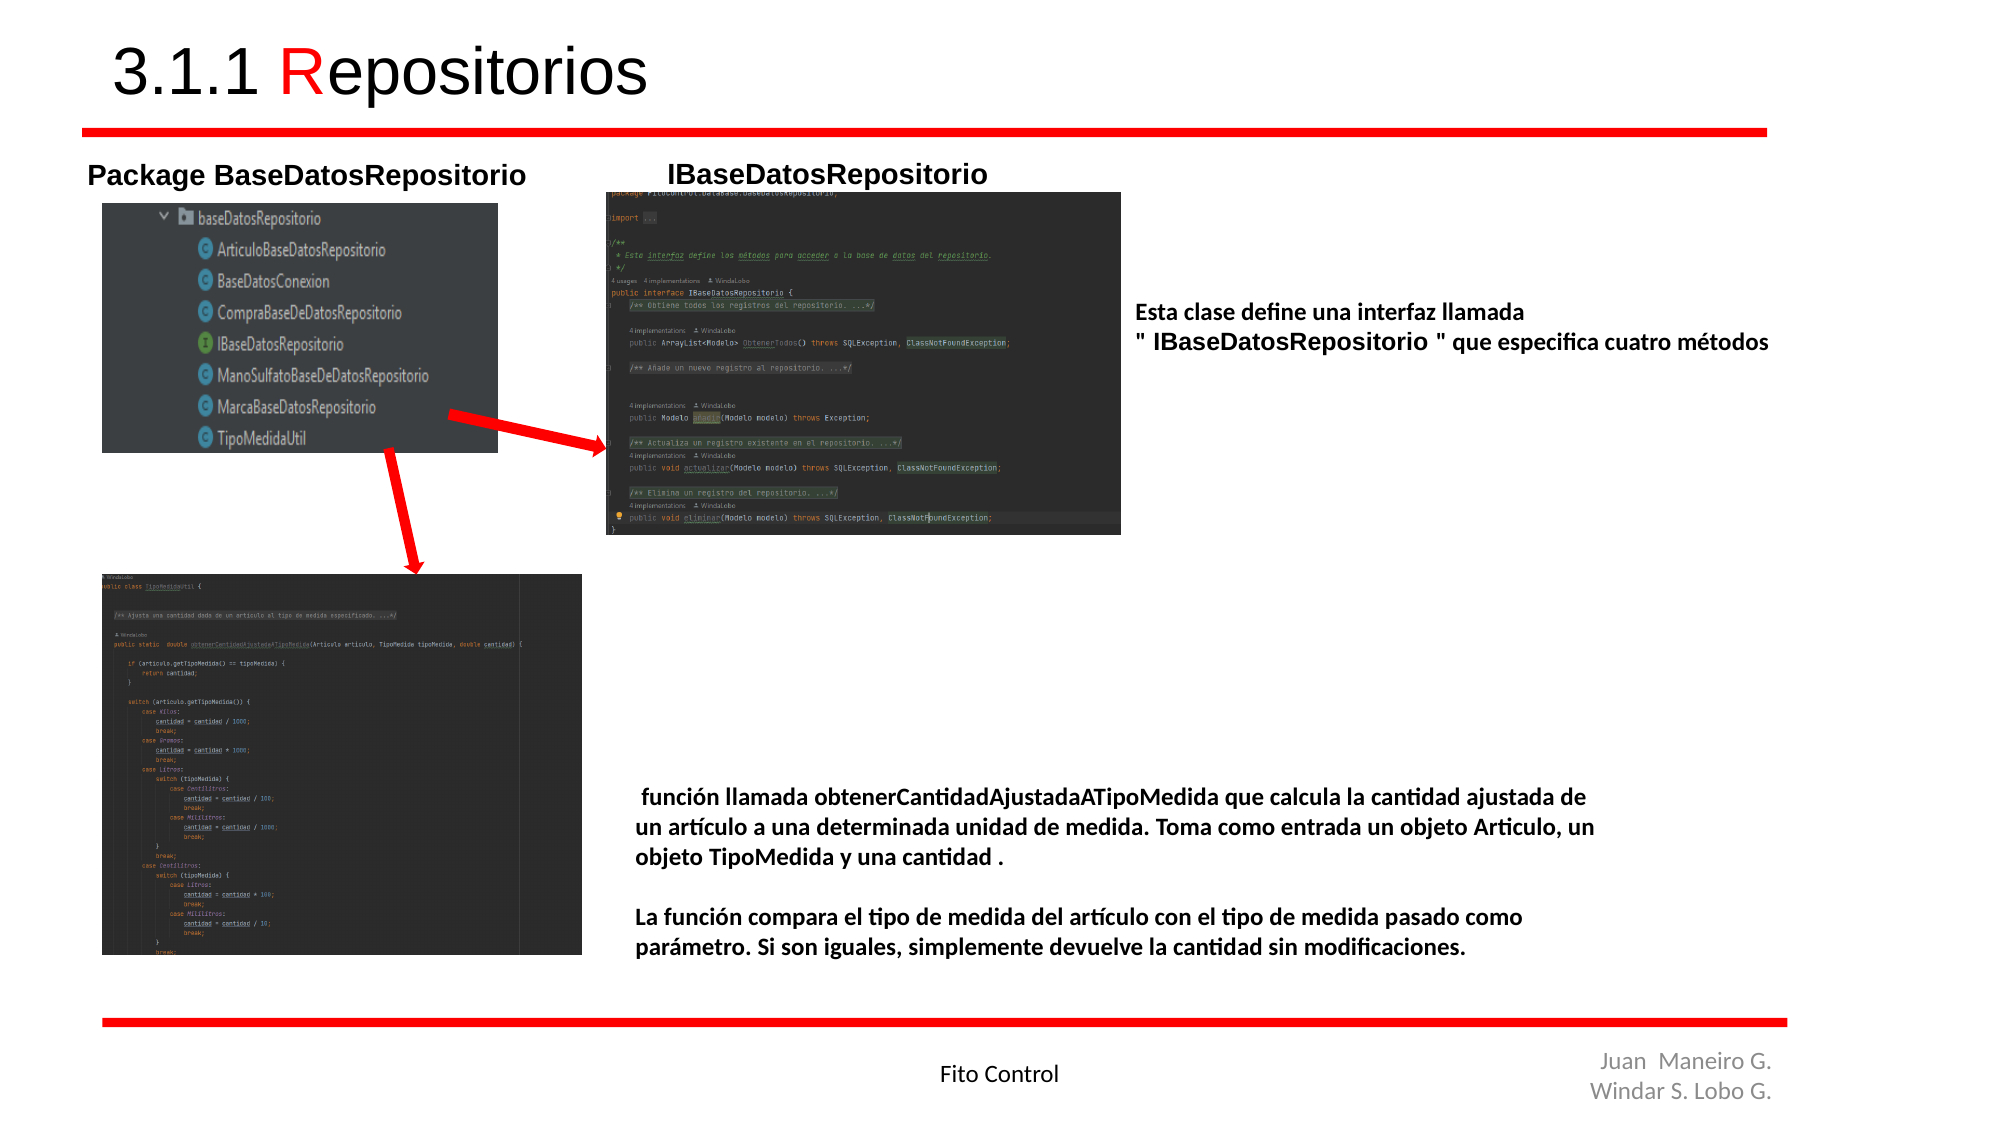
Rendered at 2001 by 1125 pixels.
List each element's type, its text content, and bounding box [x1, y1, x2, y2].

text_box IBaseDatosRepositorio [652, 147, 1068, 192]
text_box [384, 453, 425, 574]
footer Fito Control [662, 1042, 1338, 1103]
slide_number Juan Maneiro G. Windar S. Lobo G. [1337, 1044, 1788, 1104]
text_box [81, 127, 1768, 138]
text_box [101, 1017, 1788, 1028]
text_box Package BaseDatosRepositorio [64, 148, 550, 199]
text_box Esta clase define una interfaz llamada " IBaseDatosRepositorio " que especifica cuatro métodos [1121, 287, 1811, 363]
picture [606, 192, 1121, 535]
text_box 3.1.1 Repositorios [79, 20, 682, 116]
text_box función llamada obtenerCantidadAjustadaATipoMedida que calcula la cantidad ajustada de un artículo a una determinada unidad de medida. Toma como entrada un objeto Articulo, un objeto TipoMedida y una cantidad . La función compara el tipo de medida del artículo con el tipo de medida pasado como parámetro. Si son iguales, simplemente devuelve la cantidad sin modificaciones. [620, 773, 1621, 968]
picture [102, 574, 582, 955]
text_box [498, 419, 606, 458]
picture [102, 203, 498, 453]
